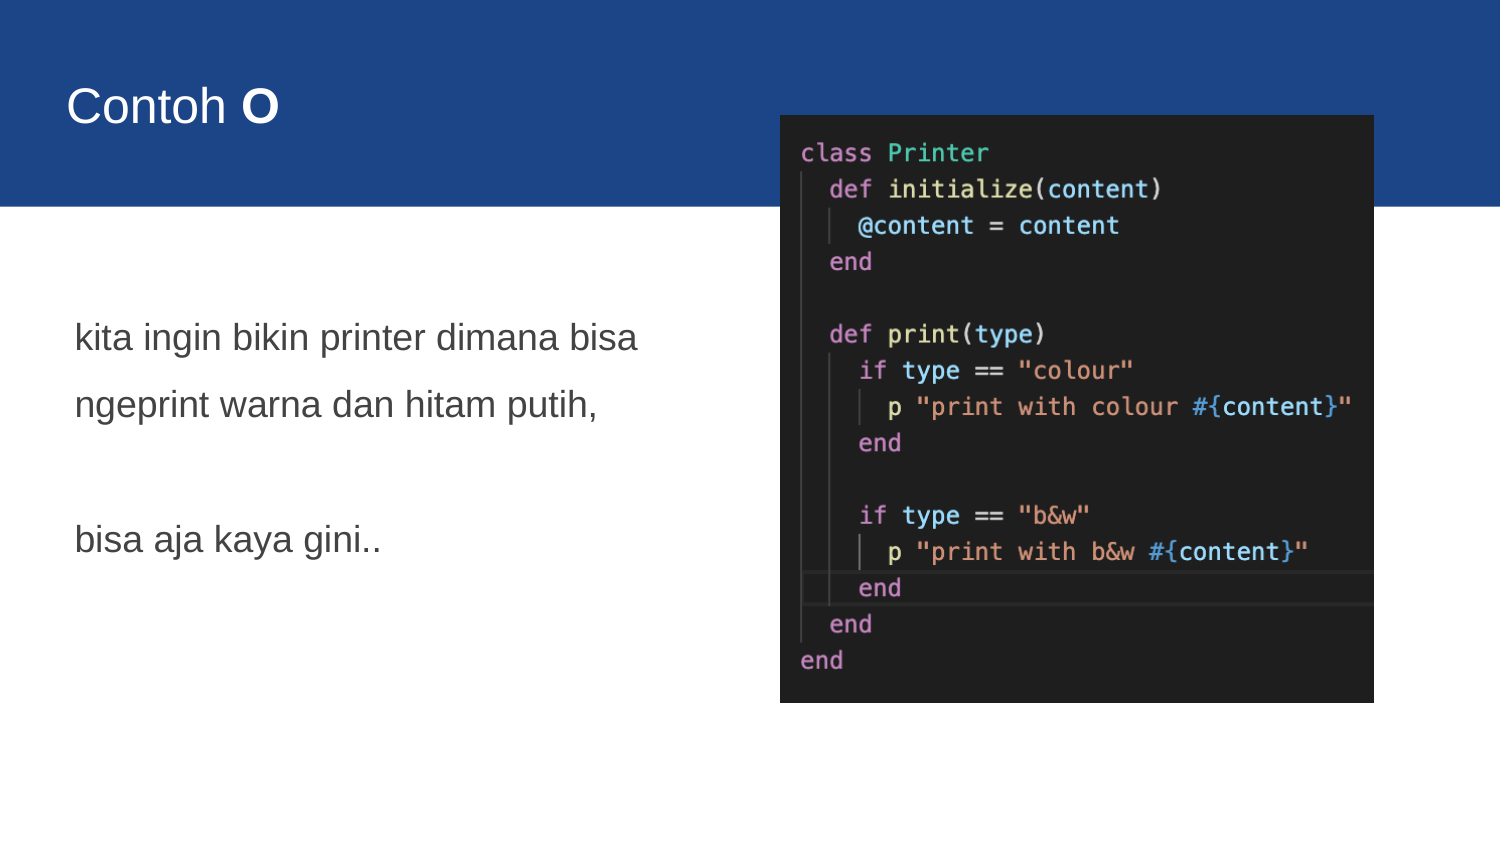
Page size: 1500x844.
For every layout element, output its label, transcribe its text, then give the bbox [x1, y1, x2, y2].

text_box [0, 0, 1500, 207]
subtitle Contoh O [51, 62, 1449, 144]
picture [780, 115, 1374, 703]
text_box kita ingin bikin printer dimana bisa ngeprint warna dan hitam putih, bisa aja kaya gini.. [59, 275, 697, 768]
